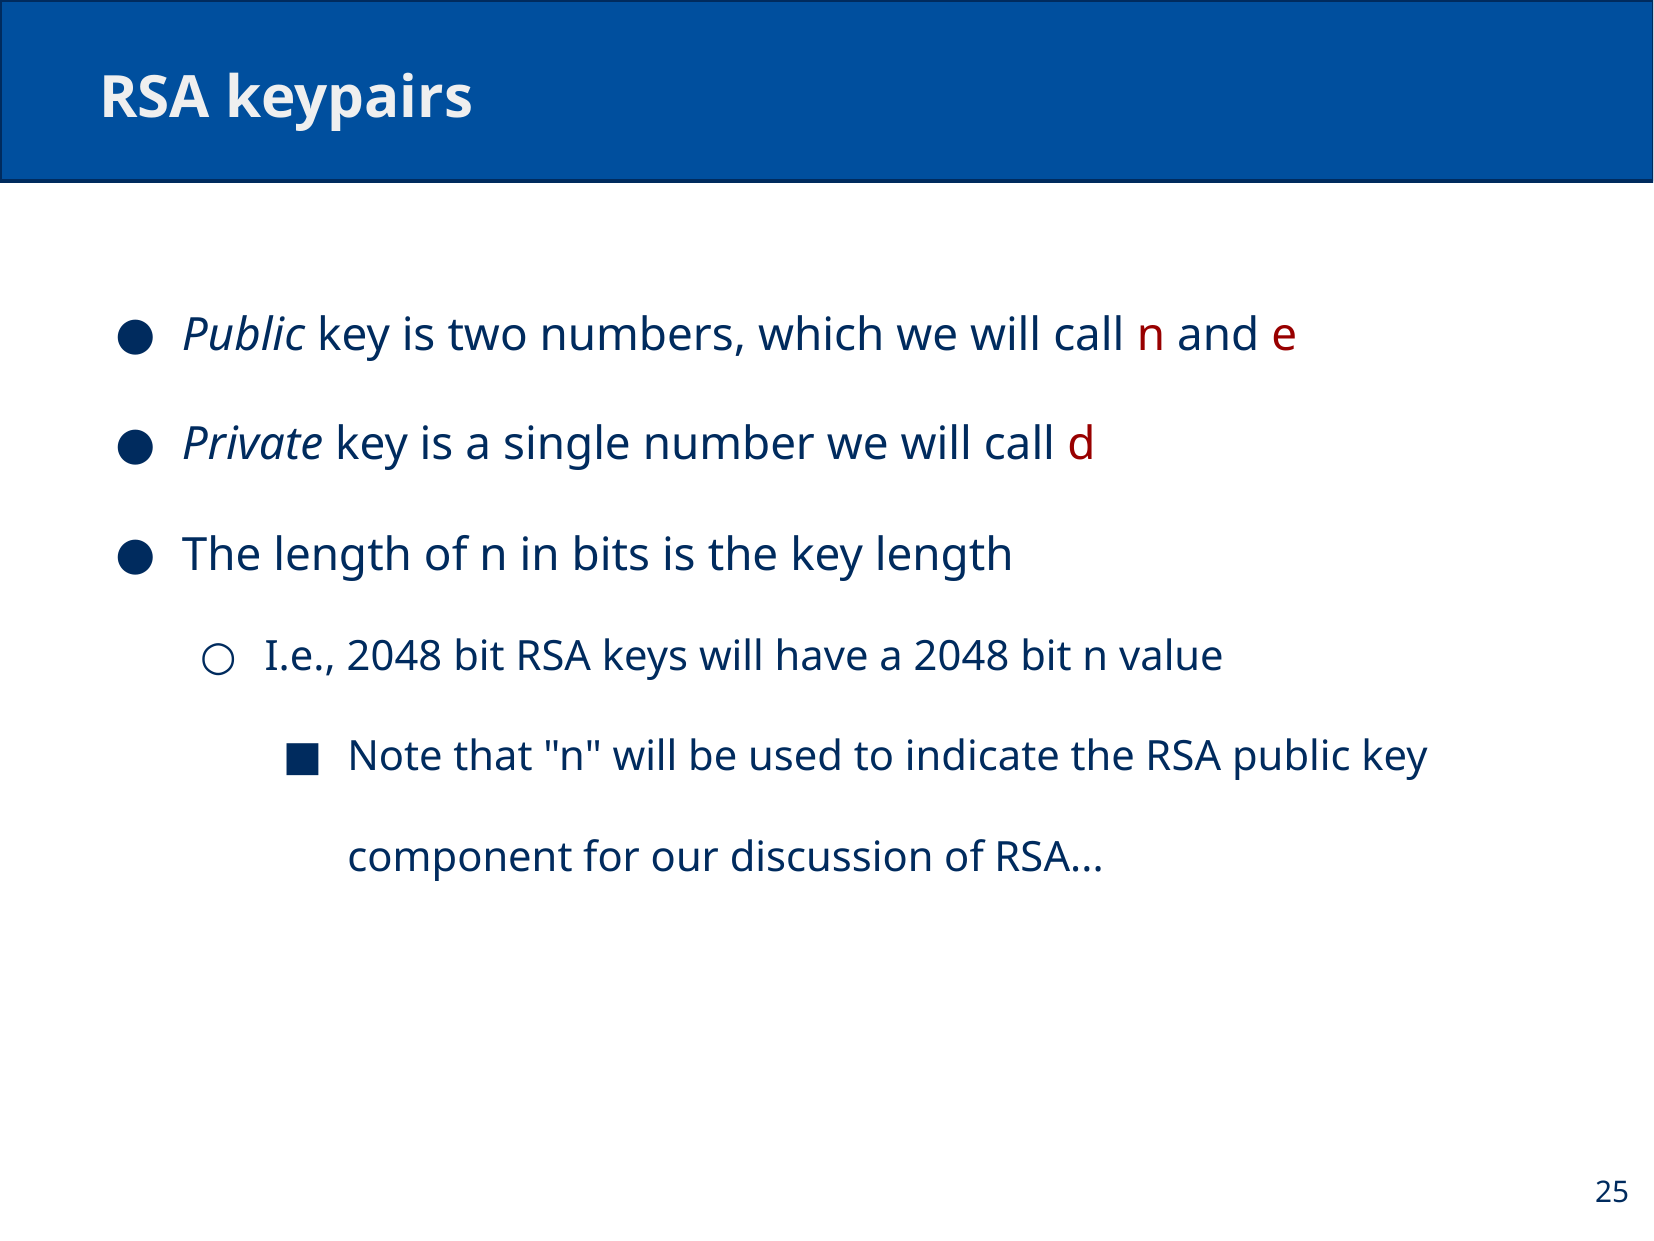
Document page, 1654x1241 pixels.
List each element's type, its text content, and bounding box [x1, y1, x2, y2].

slide_number 25 [1546, 1145, 1647, 1241]
title RSA keypairs [82, 36, 1571, 146]
list Public key is two numbers, which we will call n and e Private key is a single number we will call d The length of n in bits is the key length I.e., 2048 bit RSA keys will have a 2048 bit n value Note that "n" will be used to indicate the RSA public key component for our discussion of RSA... [82, 232, 1571, 1188]
